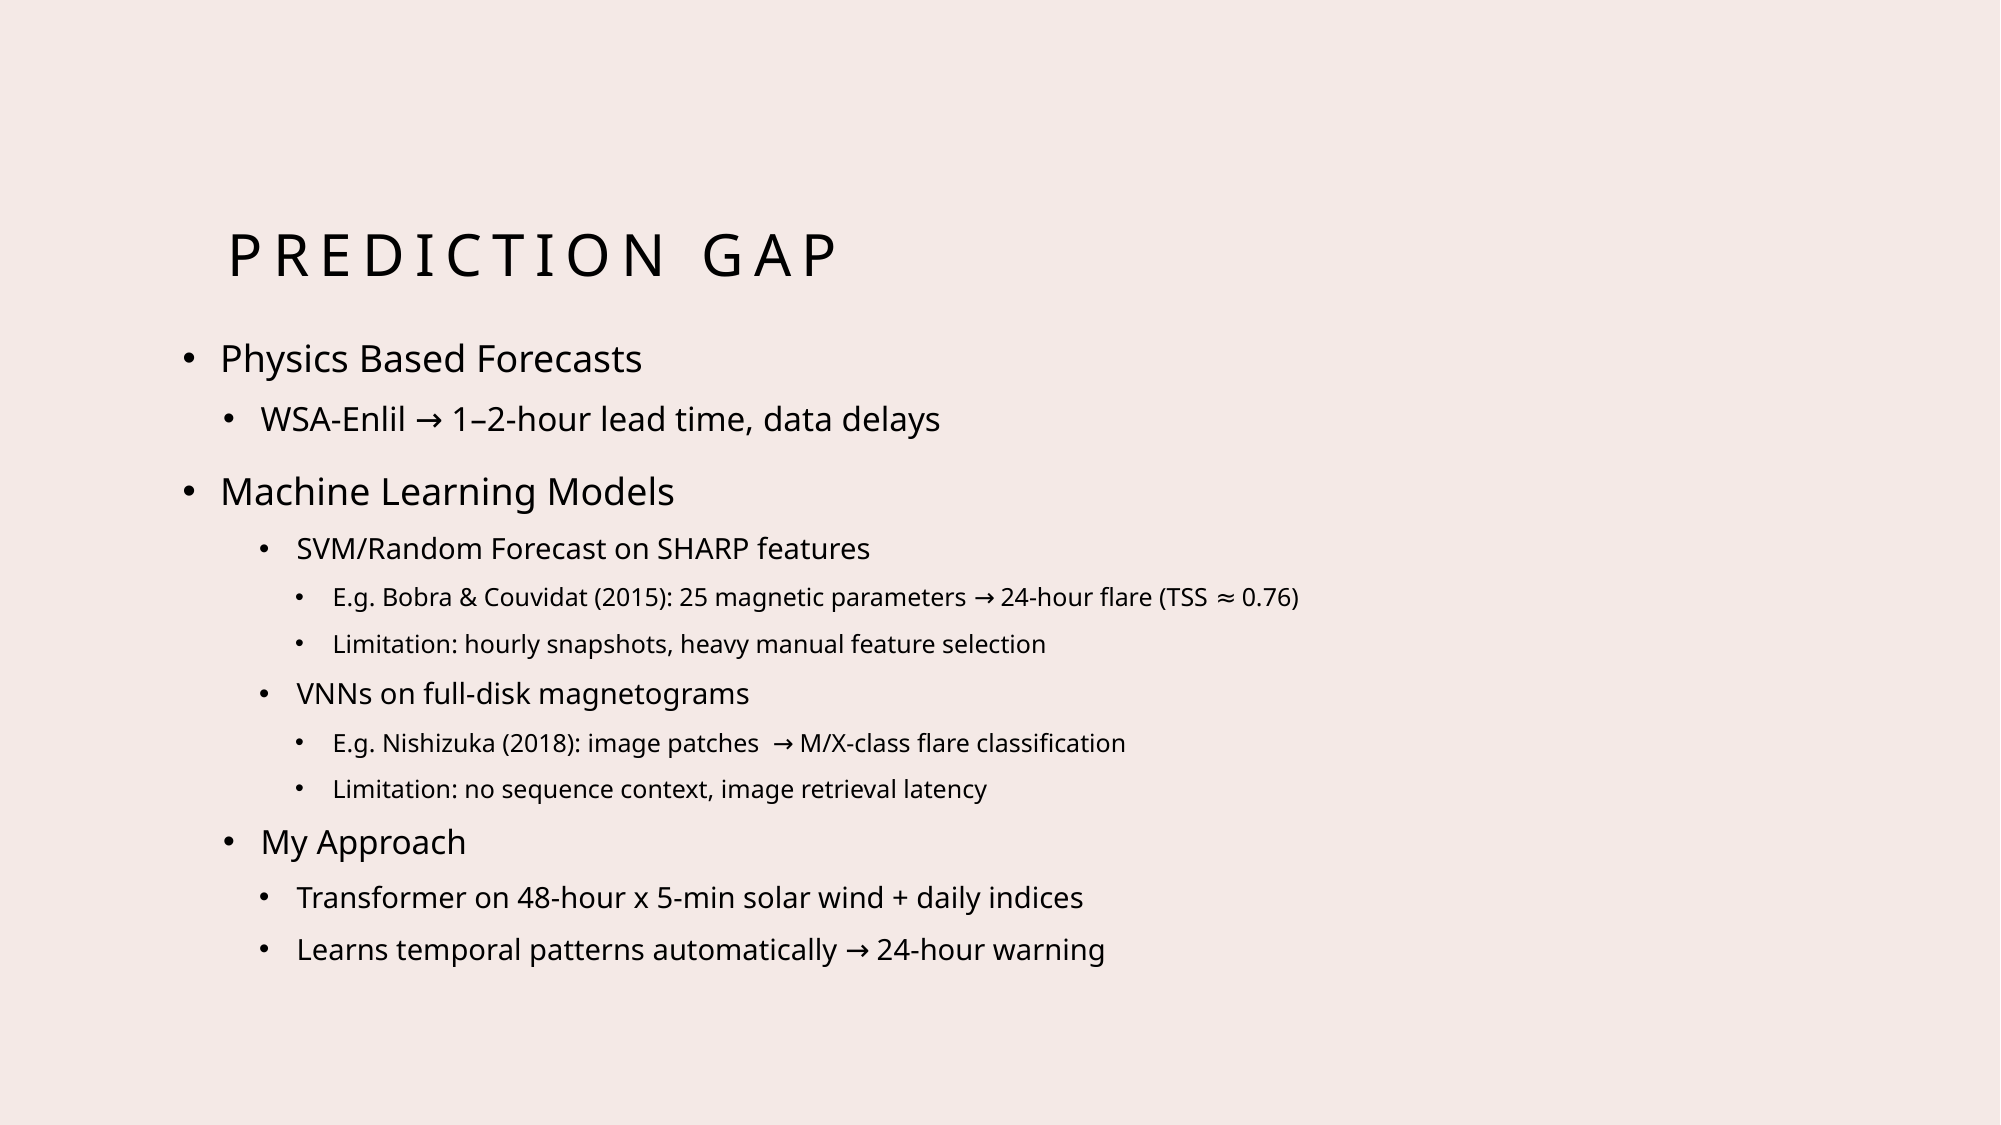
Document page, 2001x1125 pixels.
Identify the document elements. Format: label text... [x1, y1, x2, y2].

title Prediction gap [212, 138, 1788, 354]
list Physics Based Forecasts WSA-Enlil → 1–2-hour lead time, data delays Machine Learning Models SVM/Random Forecast on SHARP features E.g. Bobra & Couvidat (2015): 25 magnetic parameters → 24-hour flare (TSS ≈ 0.76) Limitation: hourly snapshots, heavy manual feature selection VNNs on full-disk magnetograms E.g. Nishizuka (2018): image patches → M/X-class flare classification Limitation: no sequence context, image retrieval latency My Approach Transformer on 48-hour x 5-min solar wind + daily indices Learns temporal patterns automatically → 24-hour warning [167, 318, 1743, 987]
